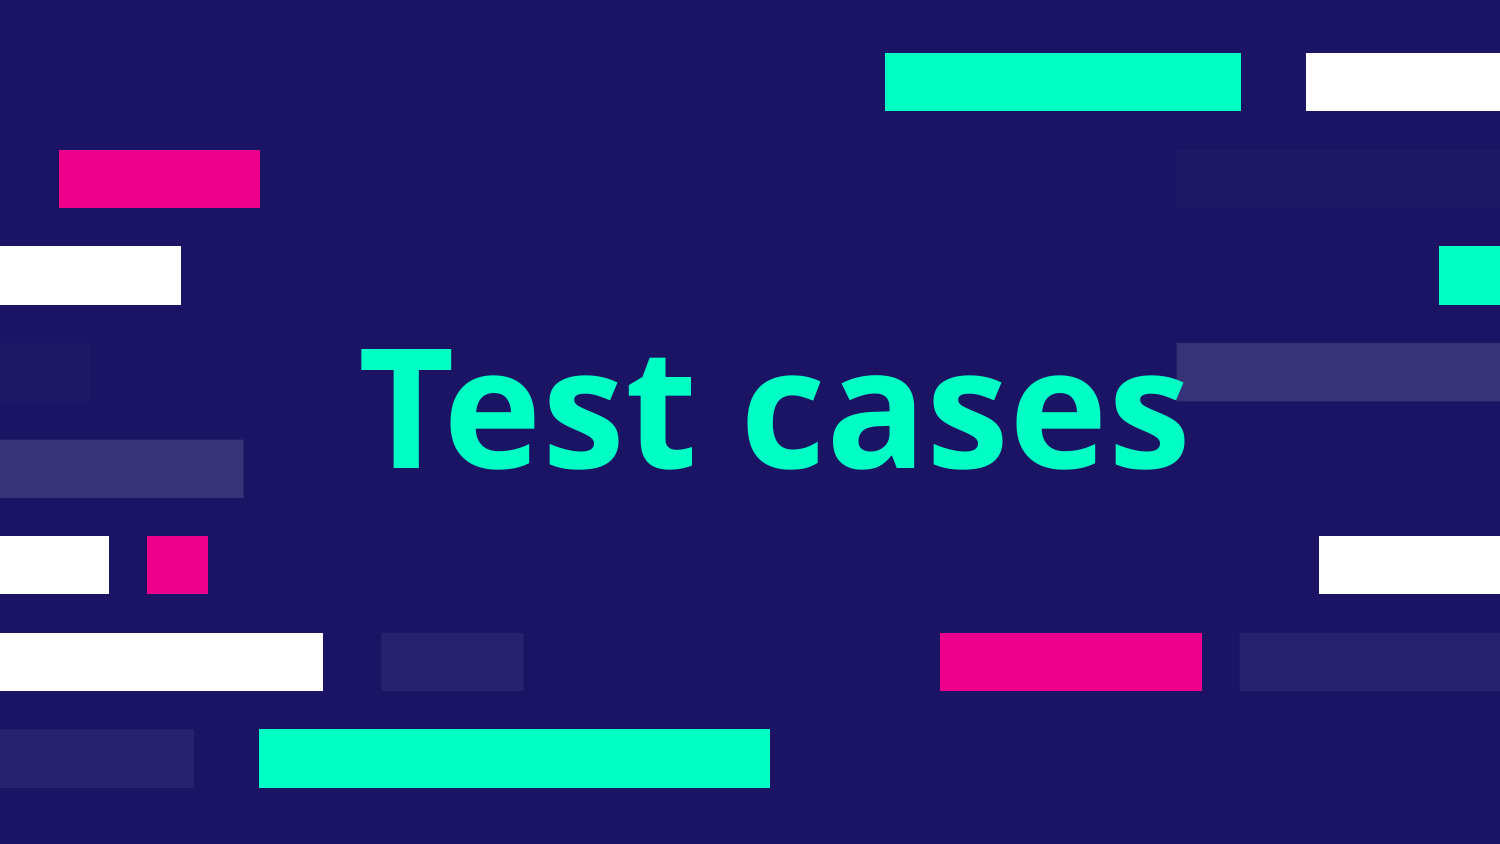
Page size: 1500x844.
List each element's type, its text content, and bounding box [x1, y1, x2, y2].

title Test cases [83, 421, 1466, 503]
